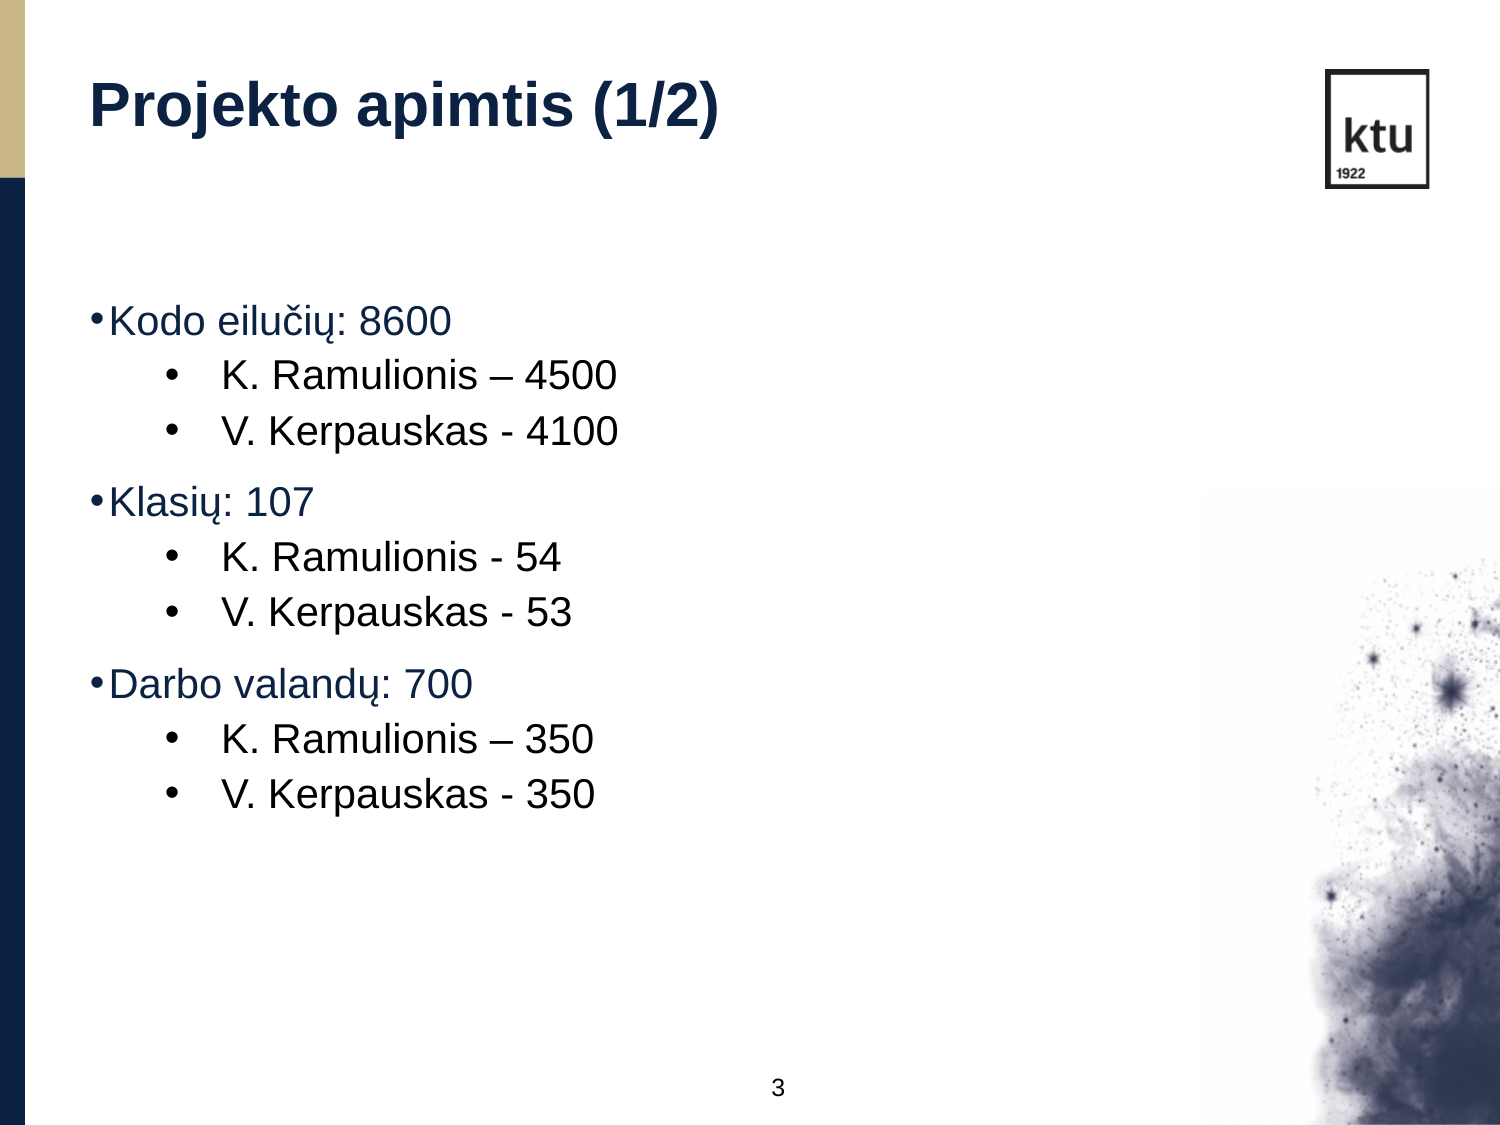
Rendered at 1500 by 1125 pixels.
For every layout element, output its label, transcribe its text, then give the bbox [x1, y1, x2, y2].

list Projekto apimtis (1/2) [75, 69, 750, 171]
list Kodo eilučių: 8600 K. Ramulionis – 4500 V. Kerpauskas - 4100 Klasių: 107 K. Ramulionis - 54 V. Kerpauskas - 53 Darbo valandų: 700 K. Ramulionis – 350 V. Kerpauskas - 350 [75, 286, 1425, 904]
picture [1205, 492, 1500, 1124]
